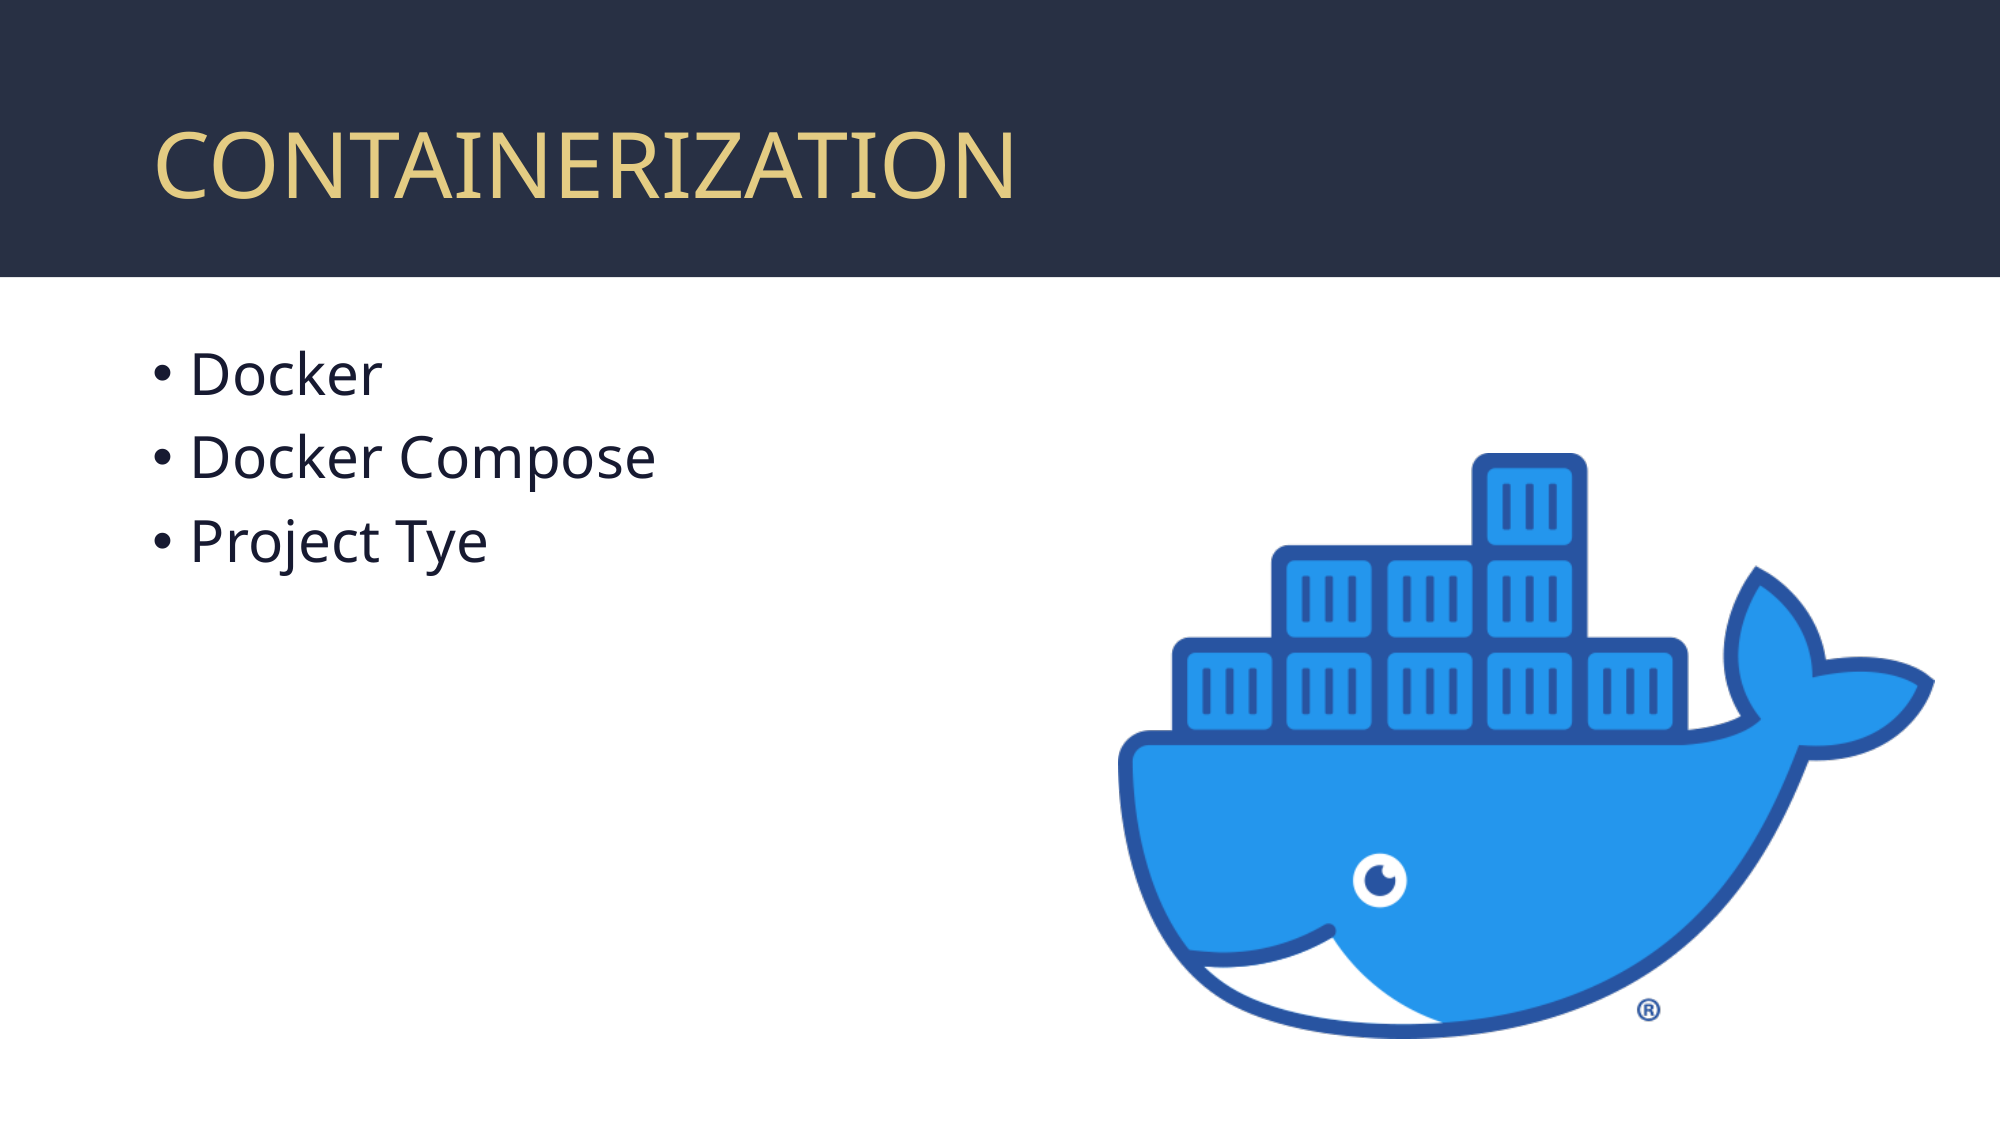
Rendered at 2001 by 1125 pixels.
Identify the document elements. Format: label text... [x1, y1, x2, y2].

list Docker Docker Compose Project Tye [137, 337, 1863, 1014]
picture [1118, 453, 1935, 1039]
title Containerization [137, 59, 1863, 278]
